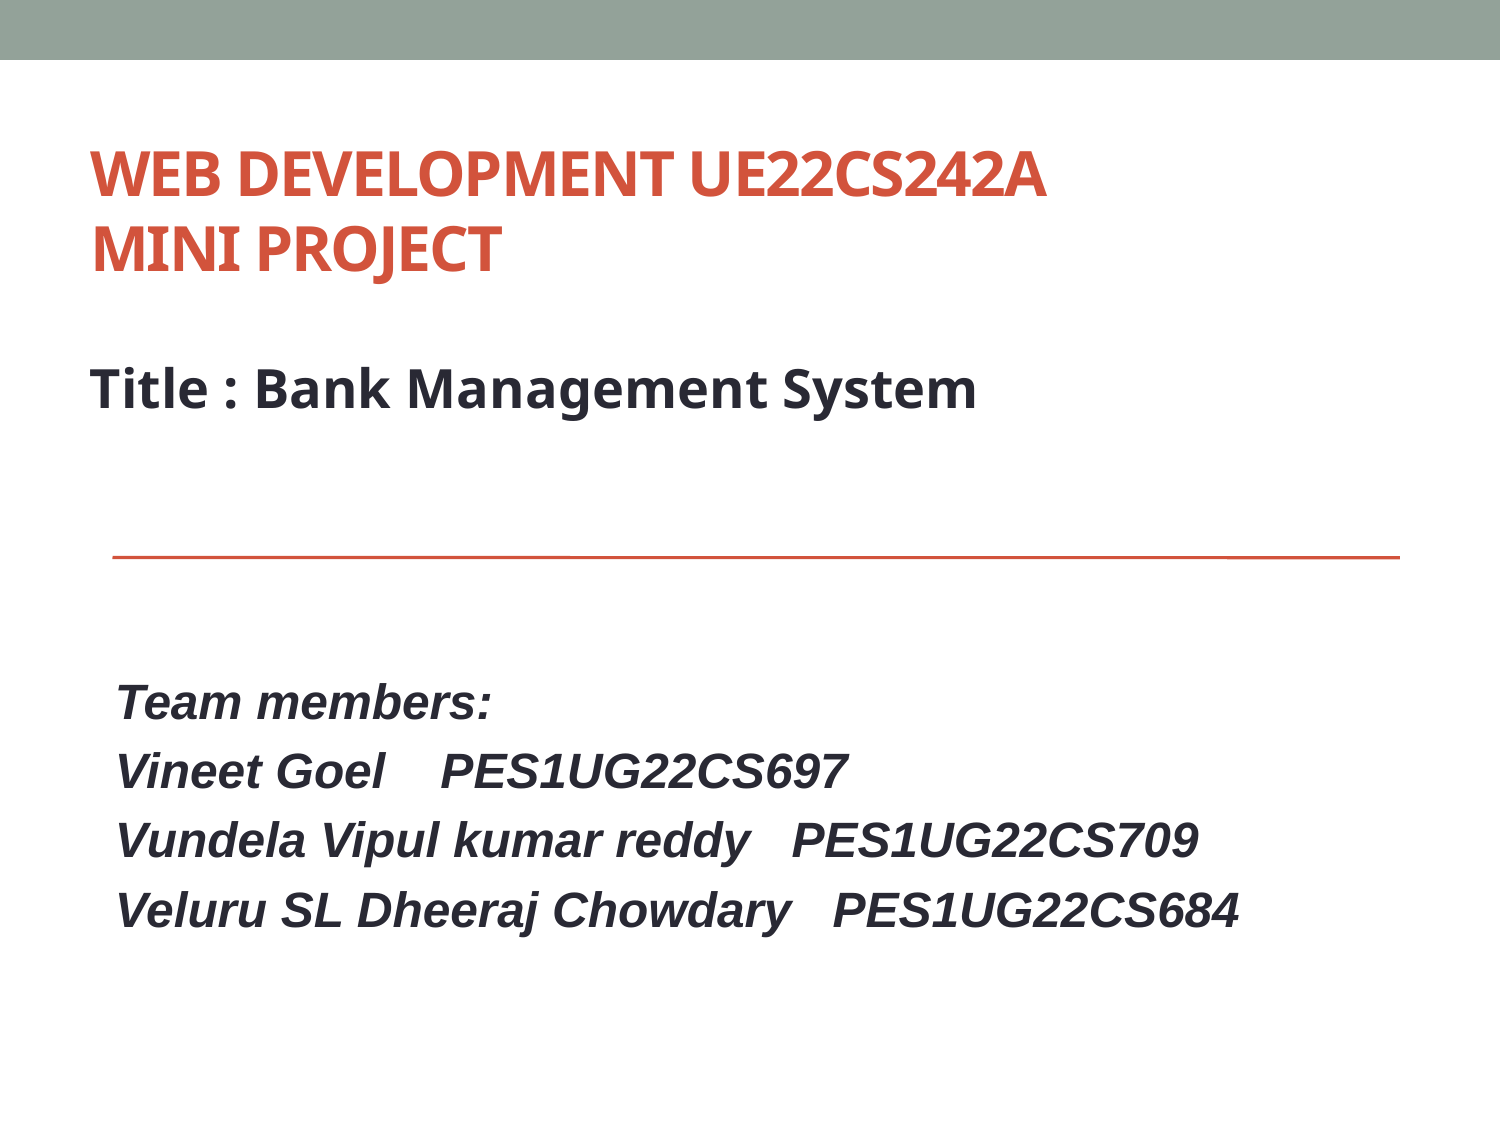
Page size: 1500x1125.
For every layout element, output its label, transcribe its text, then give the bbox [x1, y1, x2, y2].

text_box Title : Bank Management System [74, 347, 1200, 428]
subtitle Team members: Vineet Goel PES1UG22CS697 Vundela Vipul kumar reddy PES1UG22CS709 Veluru SL Dheeraj Chowdary PES1UG22CS684 [99, 662, 1263, 950]
title Web Development UE22CS242A Mini Project [75, 125, 1350, 367]
